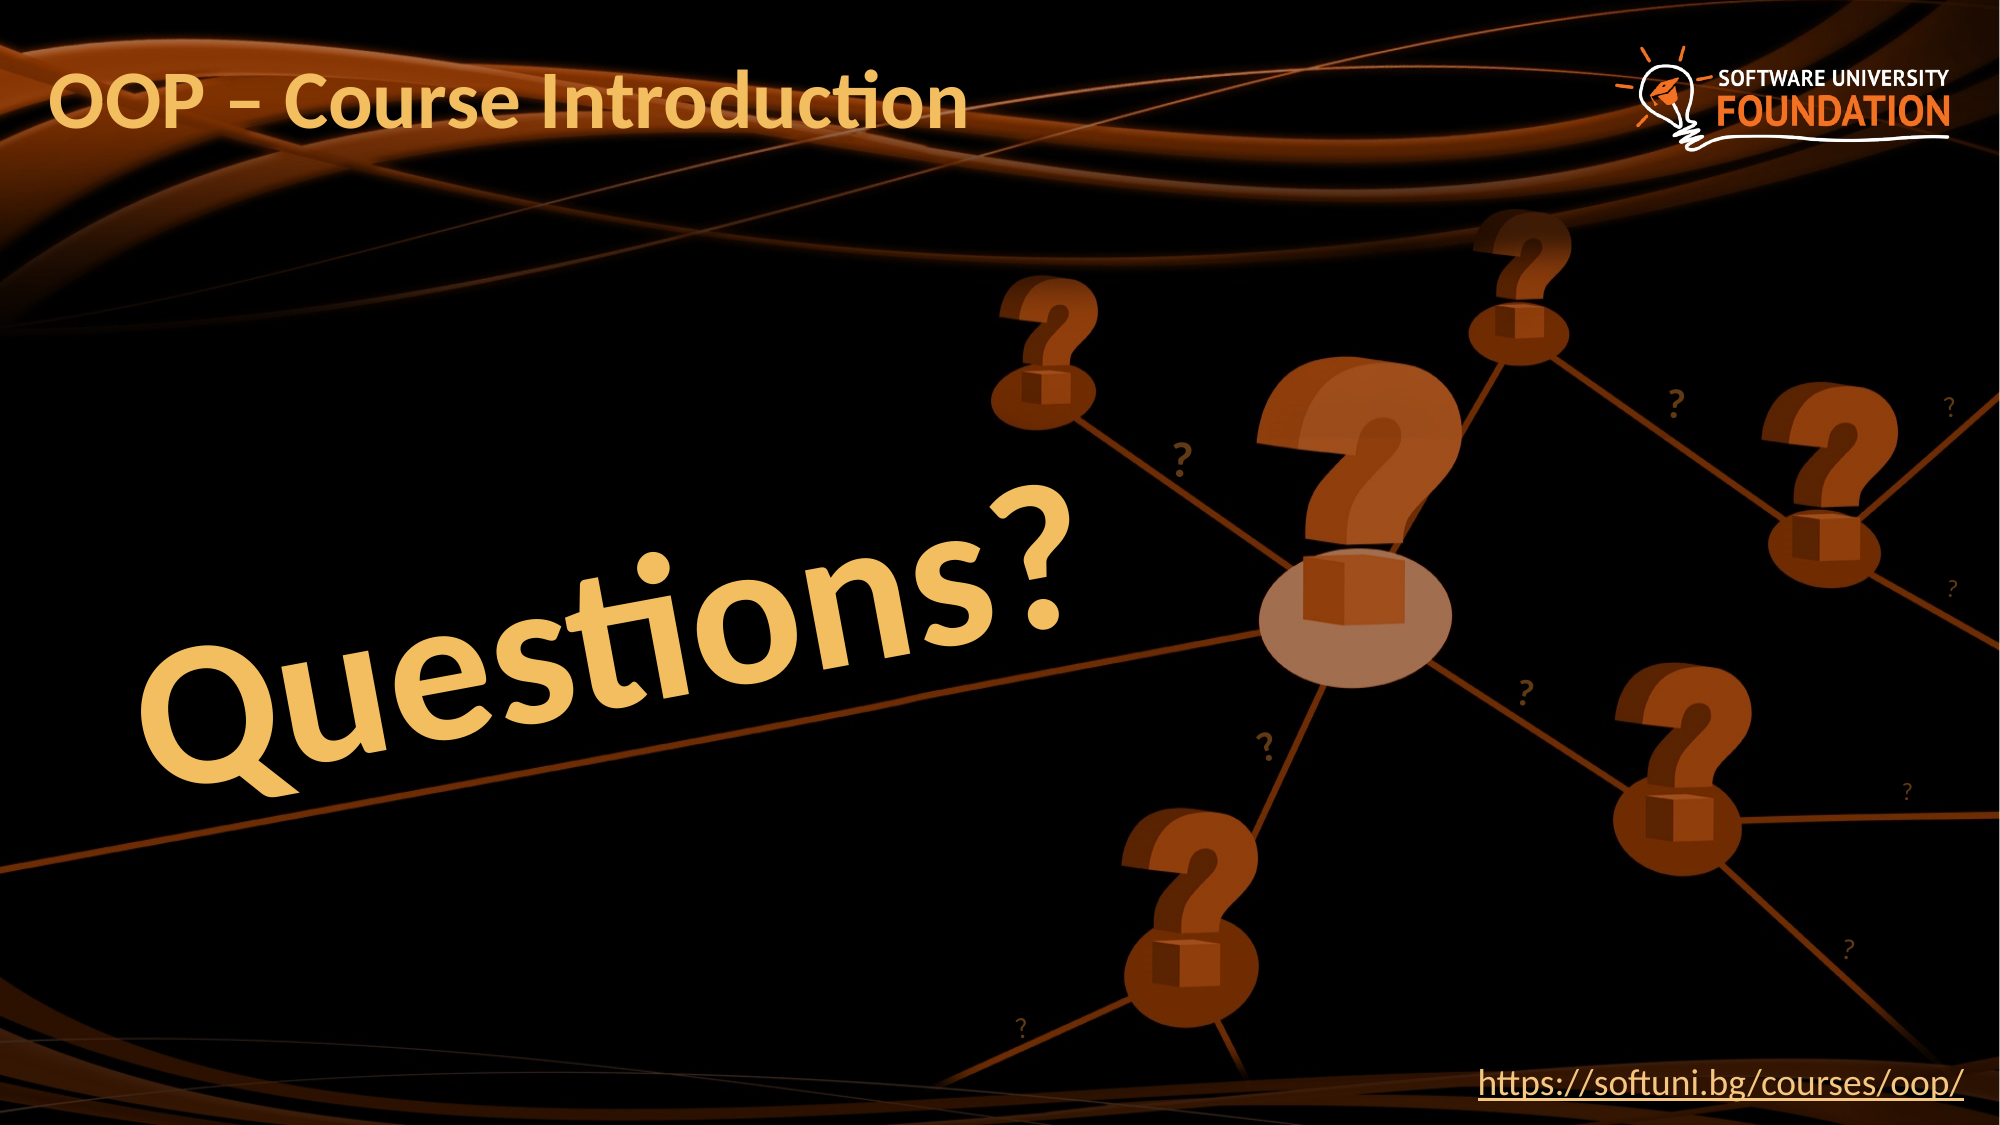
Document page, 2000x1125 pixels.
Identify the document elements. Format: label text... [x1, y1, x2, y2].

picture [0, 0, 2000, 1125]
title OOP – Course Introduction [30, 19, 1595, 185]
list https://softuni.bg/courses/oop/ [250, 1050, 1971, 1110]
